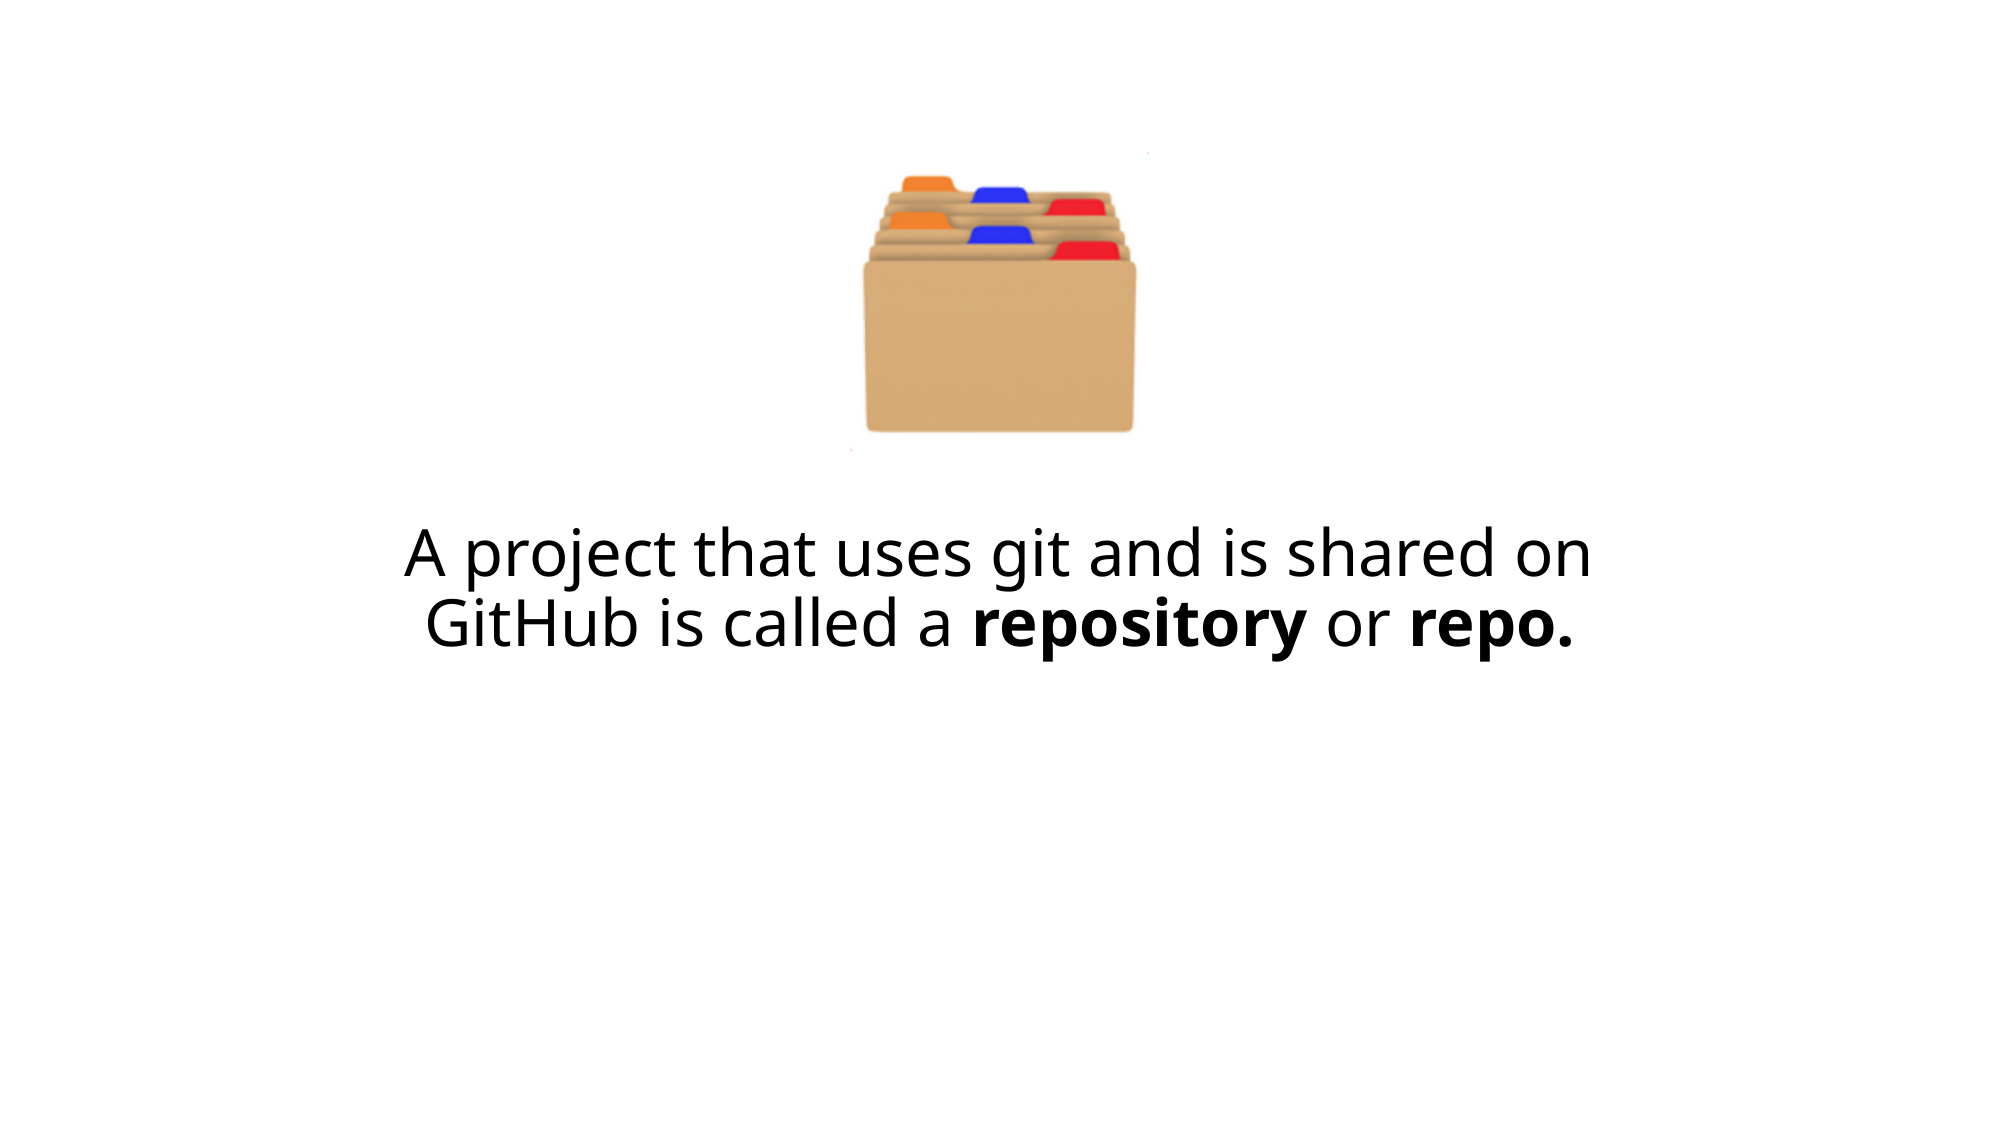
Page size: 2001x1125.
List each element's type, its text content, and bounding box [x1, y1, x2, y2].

list A project that uses git and is shared on GitHub is called a repository or repo. [369, 512, 1631, 713]
picture [850, 152, 1150, 452]
